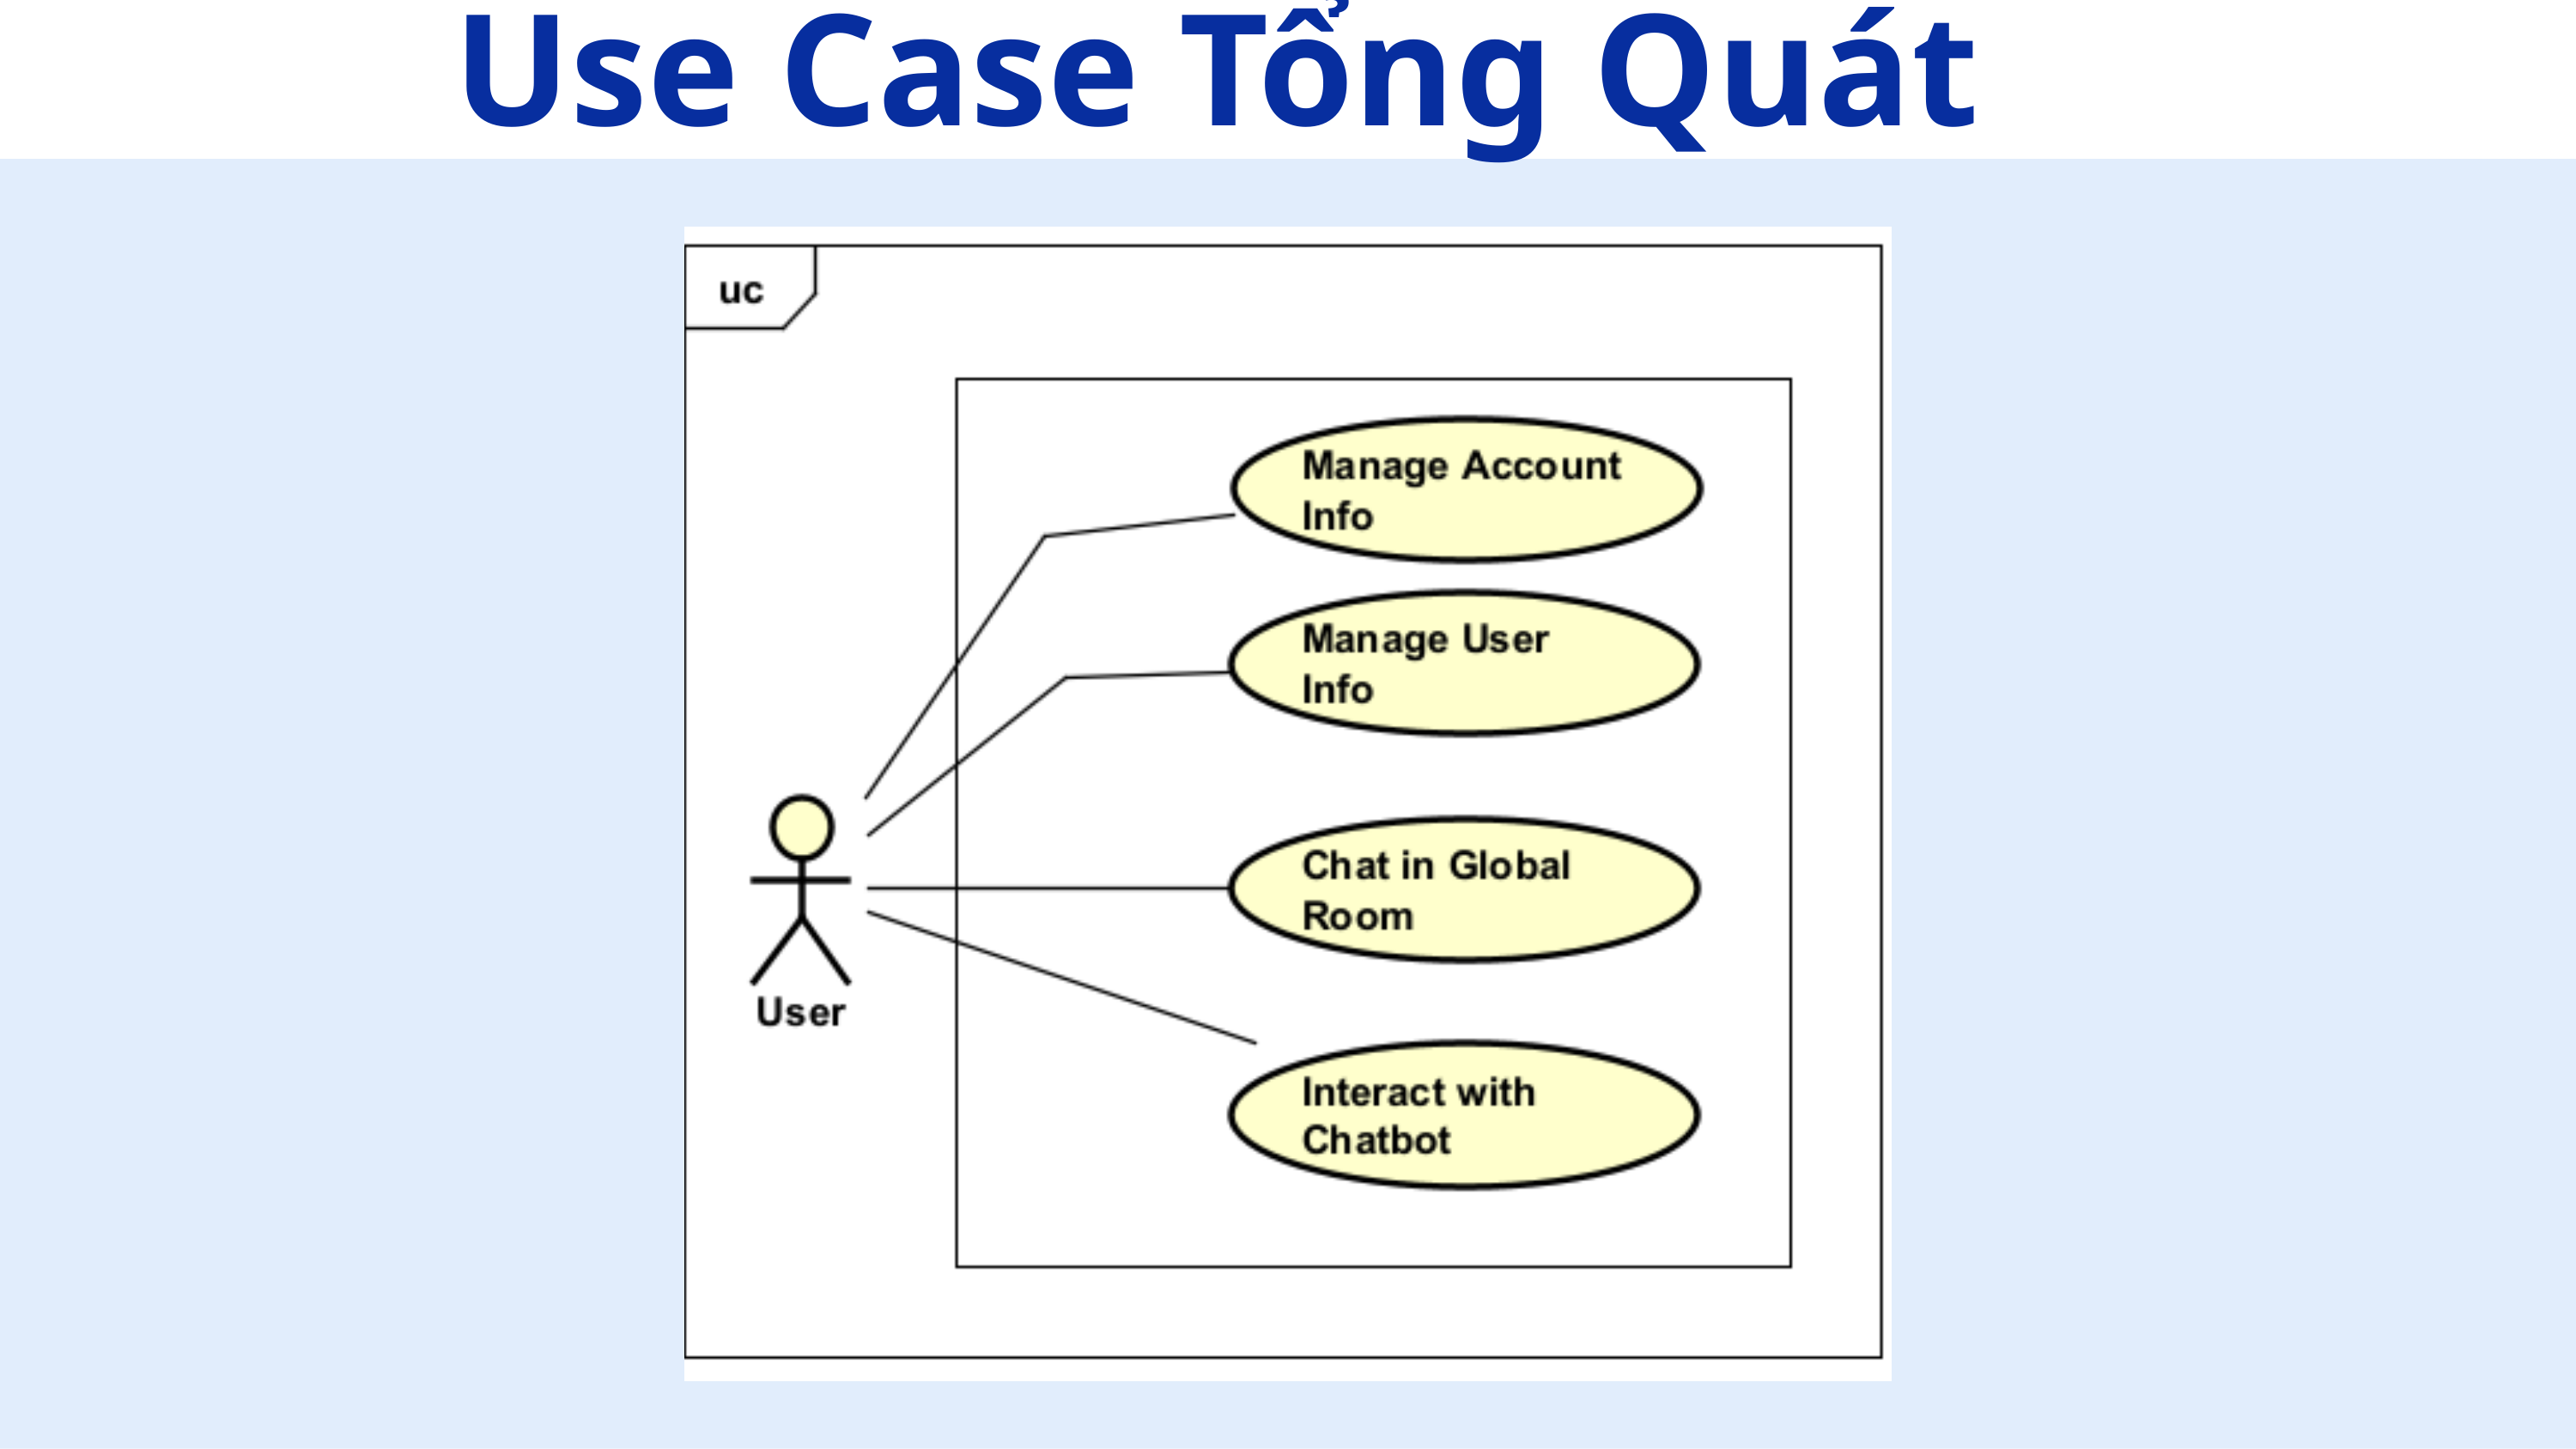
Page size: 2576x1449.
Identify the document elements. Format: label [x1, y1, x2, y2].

text_box [0, 158, 2576, 1449]
text_box [0, 0, 2476, 267]
